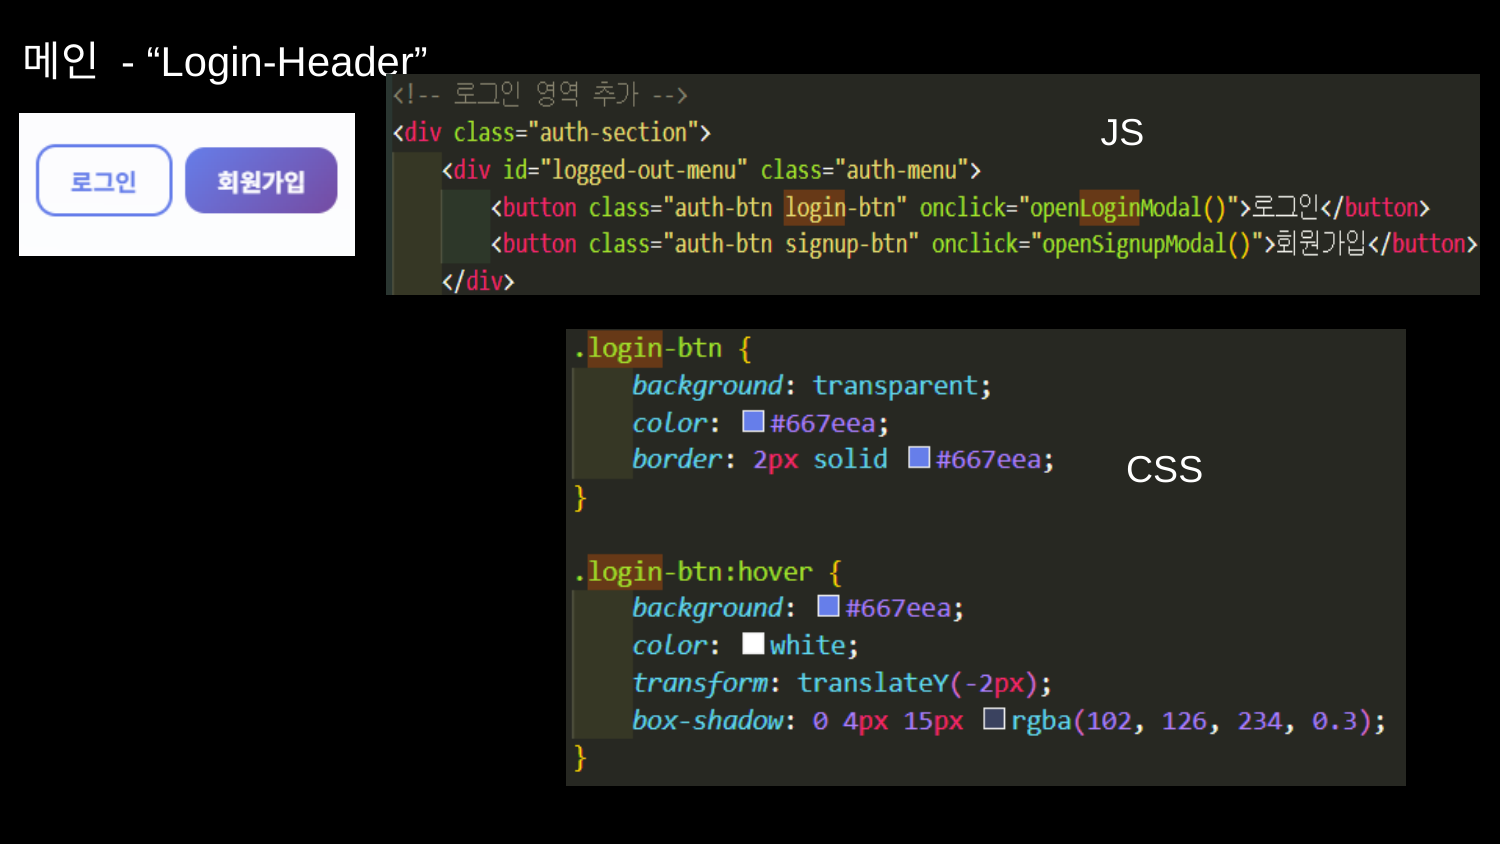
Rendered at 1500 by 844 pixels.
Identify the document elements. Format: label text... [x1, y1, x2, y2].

picture [19, 113, 355, 256]
picture [566, 329, 1406, 787]
title 메인 - “Login-Header” [7, 19, 1406, 114]
picture [386, 73, 1480, 295]
